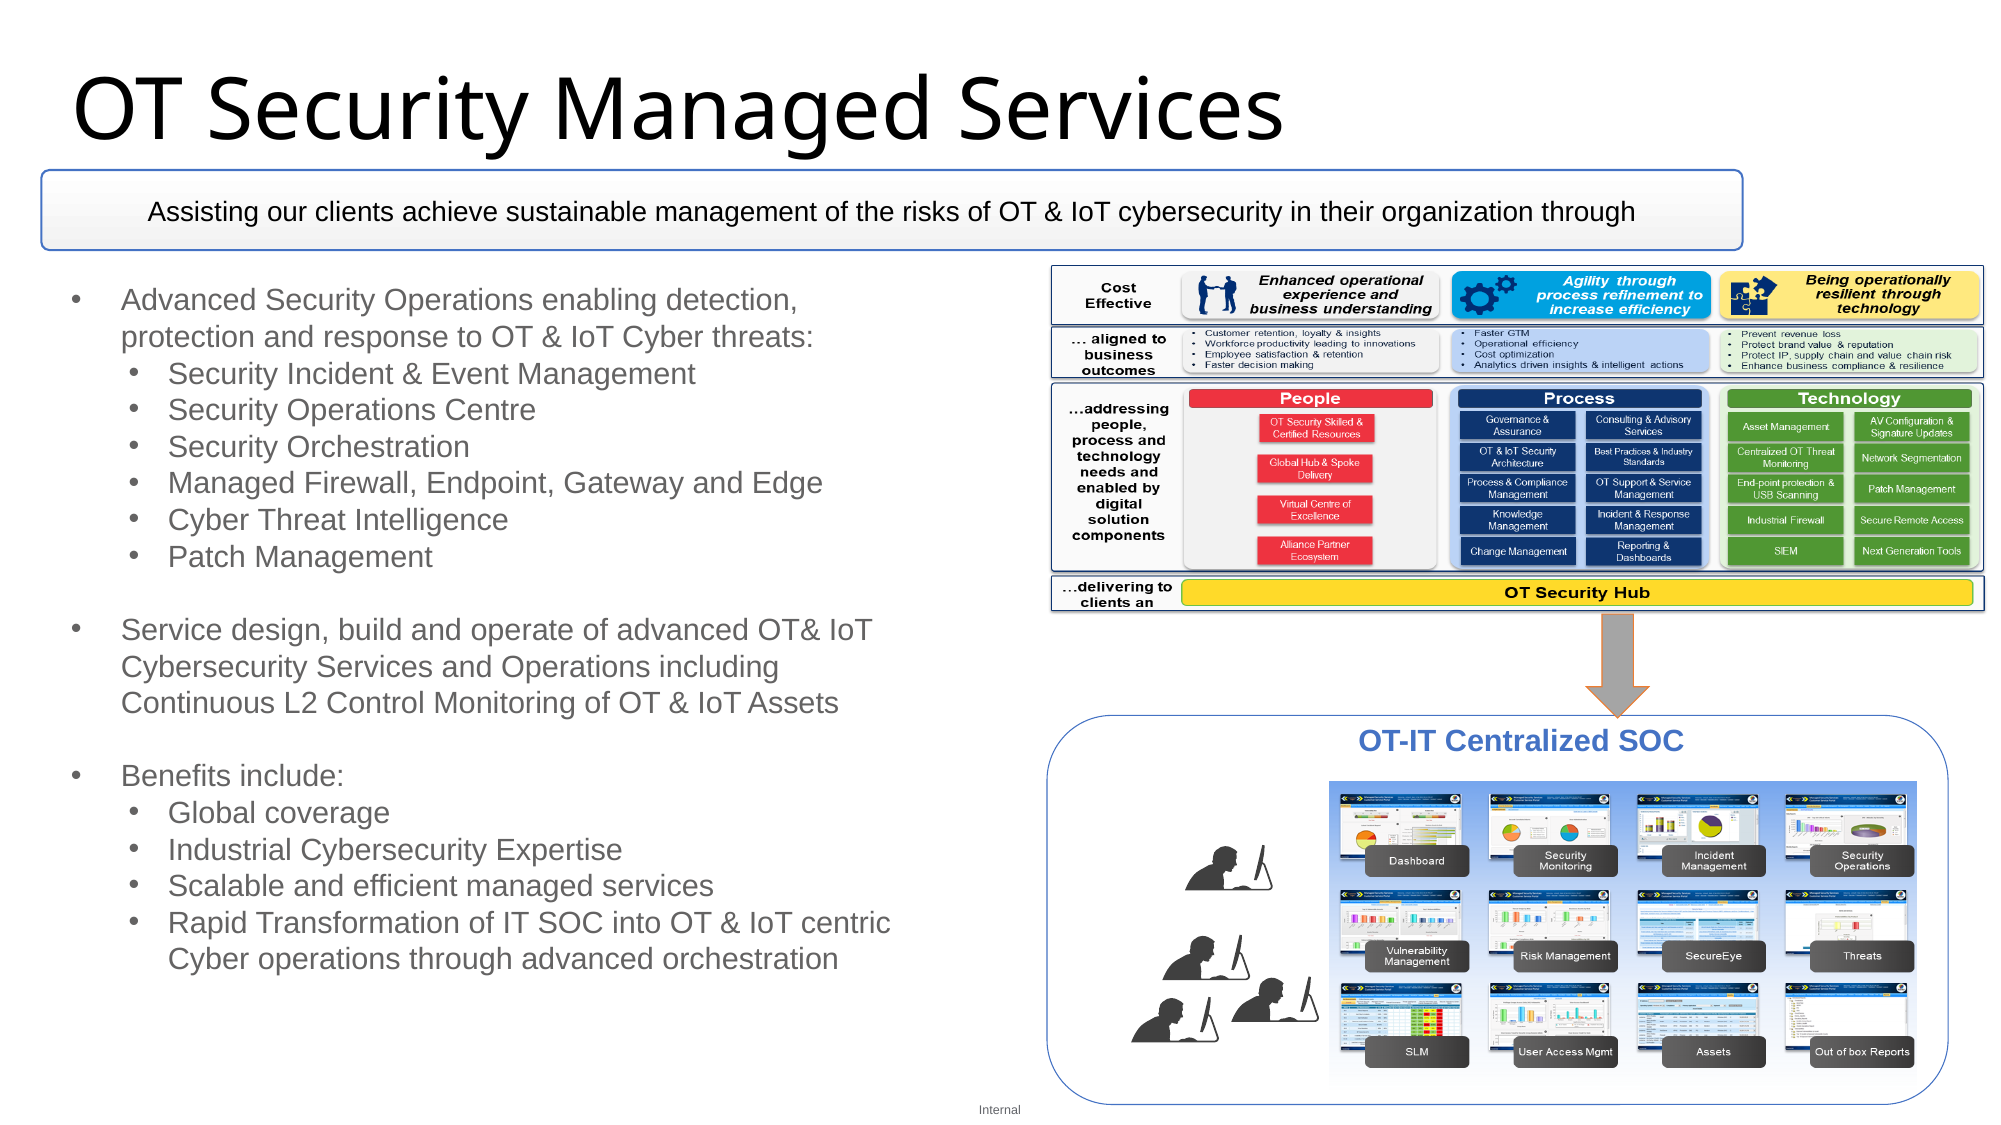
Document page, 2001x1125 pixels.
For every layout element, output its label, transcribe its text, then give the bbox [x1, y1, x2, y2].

title OT Security Managed Services [55, 57, 1599, 167]
text_box [1585, 618, 1651, 713]
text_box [1046, 713, 1949, 1105]
text_box Advanced Security Operations enabling detection, protection and response to OT & IoT Cyber threats: Security Incident & Event Management Security Operations Centre Security Orchestration Managed Firewall, Endpoint, Gateway and Edge Cyber Threat Intelligence Patch Management Service design, build and operate of advanced OT& IoT Cybersecurity Services and Operations including Continuous L2 Control Monitoring of OT & IoT Assets Benefits include: Global coverage Industrial Cybersecurity Expertise Scalable and efficient managed services Rapid Transformation of IT SOC into OT & IoT centric Cyber operations through advanced orchestration [55, 272, 922, 984]
picture [1046, 263, 1989, 618]
text_box Assisting our clients achieve sustainable management of the risks of OT & IoT cybersecurity in their organization through [40, 168, 1744, 252]
